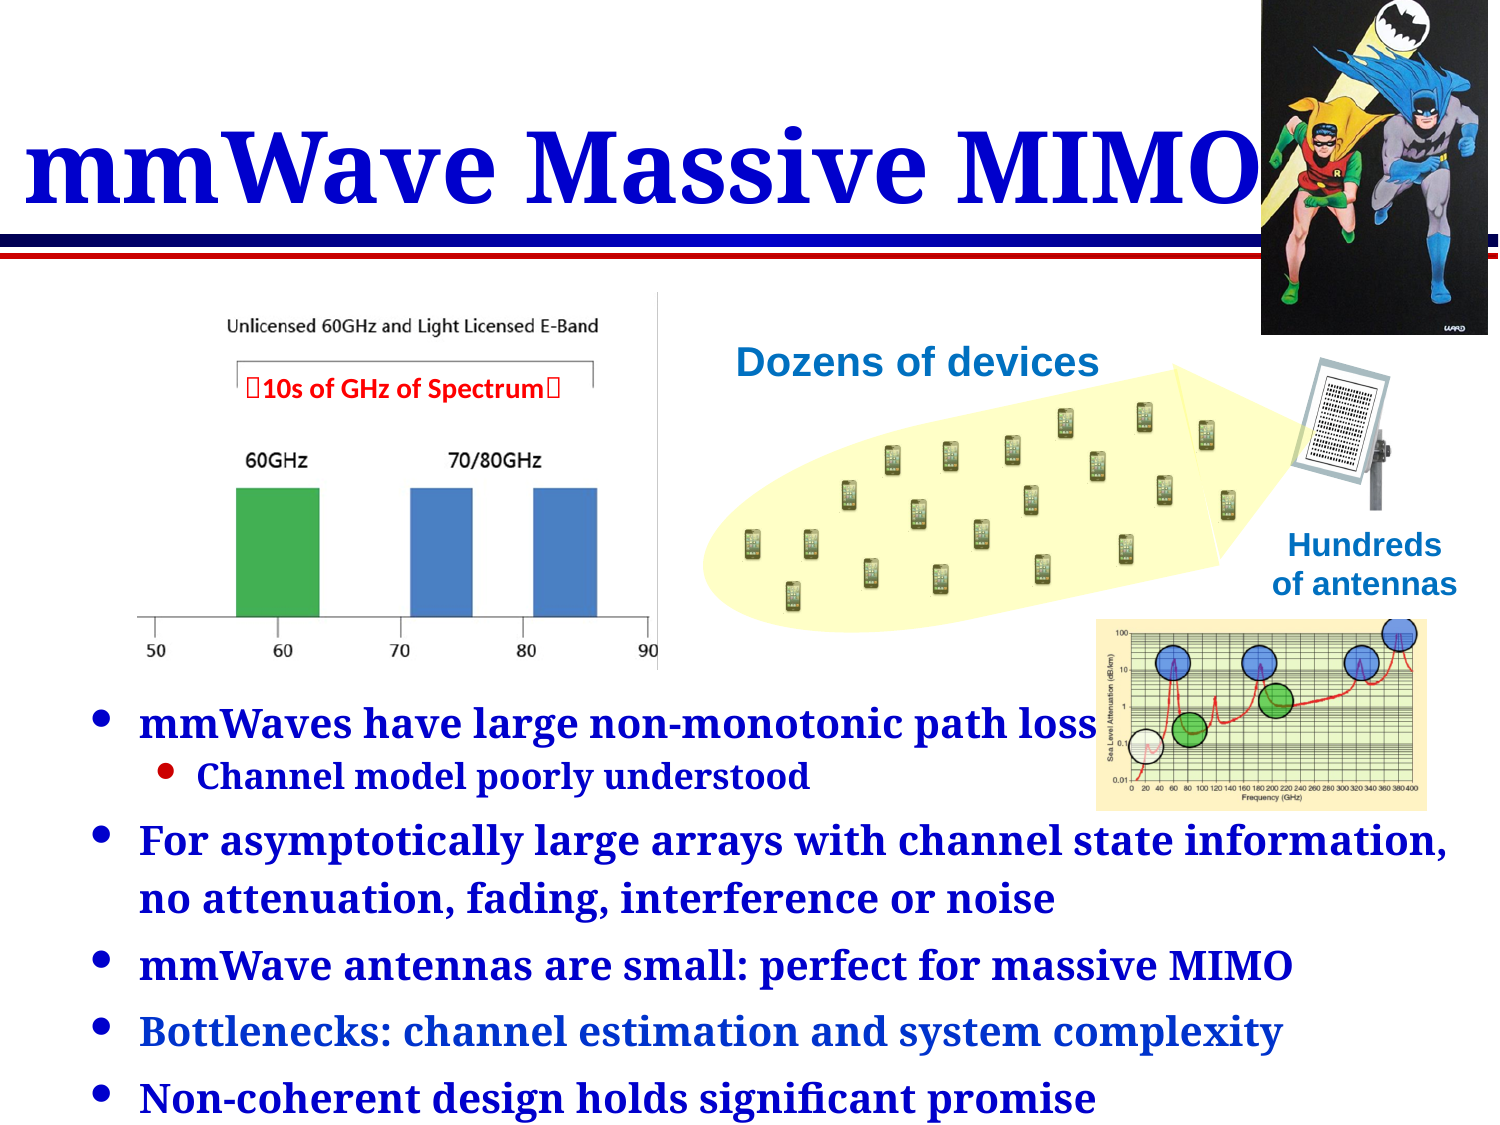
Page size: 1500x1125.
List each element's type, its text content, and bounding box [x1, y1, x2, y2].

list mmWaves have large non-monotonic path loss Channel model poorly understood For asymptotically large arrays with channel state information, no attenuation, fading, interference or noise mmWave antennas are small: perfect for massive MIMO Bottlenecks: channel estimation and system complexity Non-coherent design holds significant promise [74, 680, 1472, 1125]
title mmWave Massive MIMO [0, 0, 1257, 232]
picture [1261, 0, 1488, 336]
picture [1096, 619, 1427, 811]
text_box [695, 327, 1475, 614]
picture [137, 292, 659, 671]
